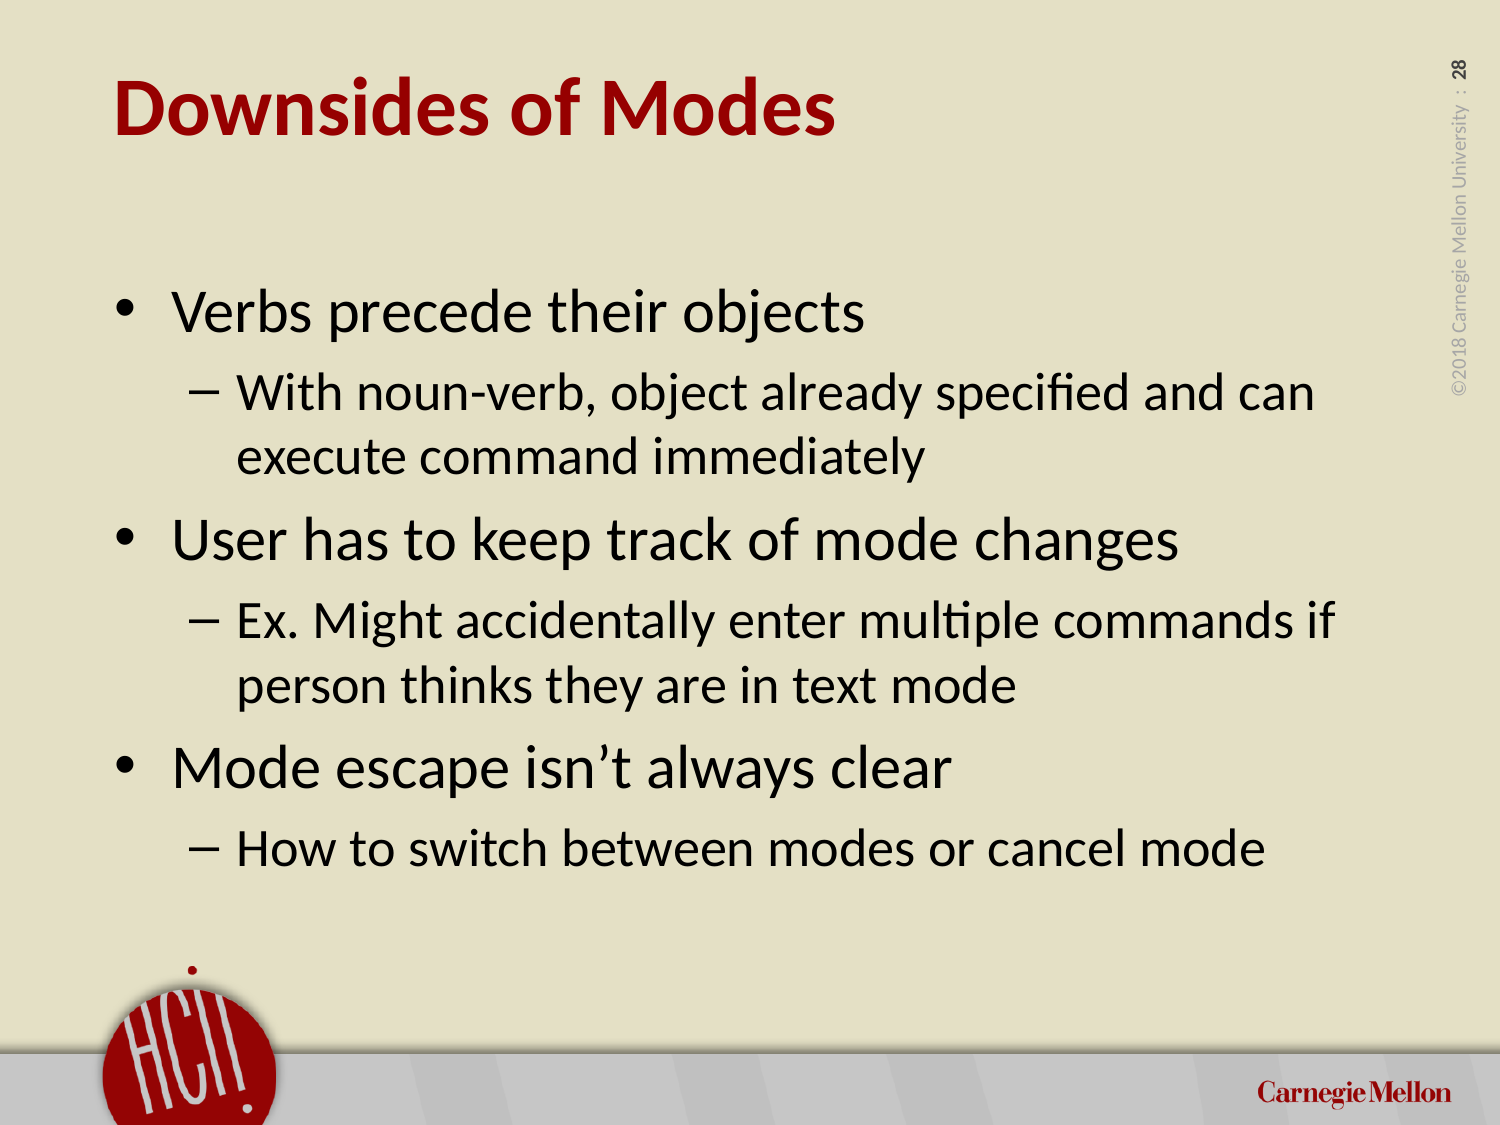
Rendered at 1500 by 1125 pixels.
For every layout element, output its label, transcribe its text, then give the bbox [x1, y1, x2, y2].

title Downsides of Modes [98, 45, 1424, 233]
list Verbs precede their objects With noun-verb, object already specified and can execute command immediately User has to keep track of mode changes Ex. Might accidentally enter multiple commands if person thinks they are in text mode Mode escape isn’t always clear How to switch between modes or cancel mode [99, 262, 1425, 1005]
picture [0, 0, 1500, 1125]
